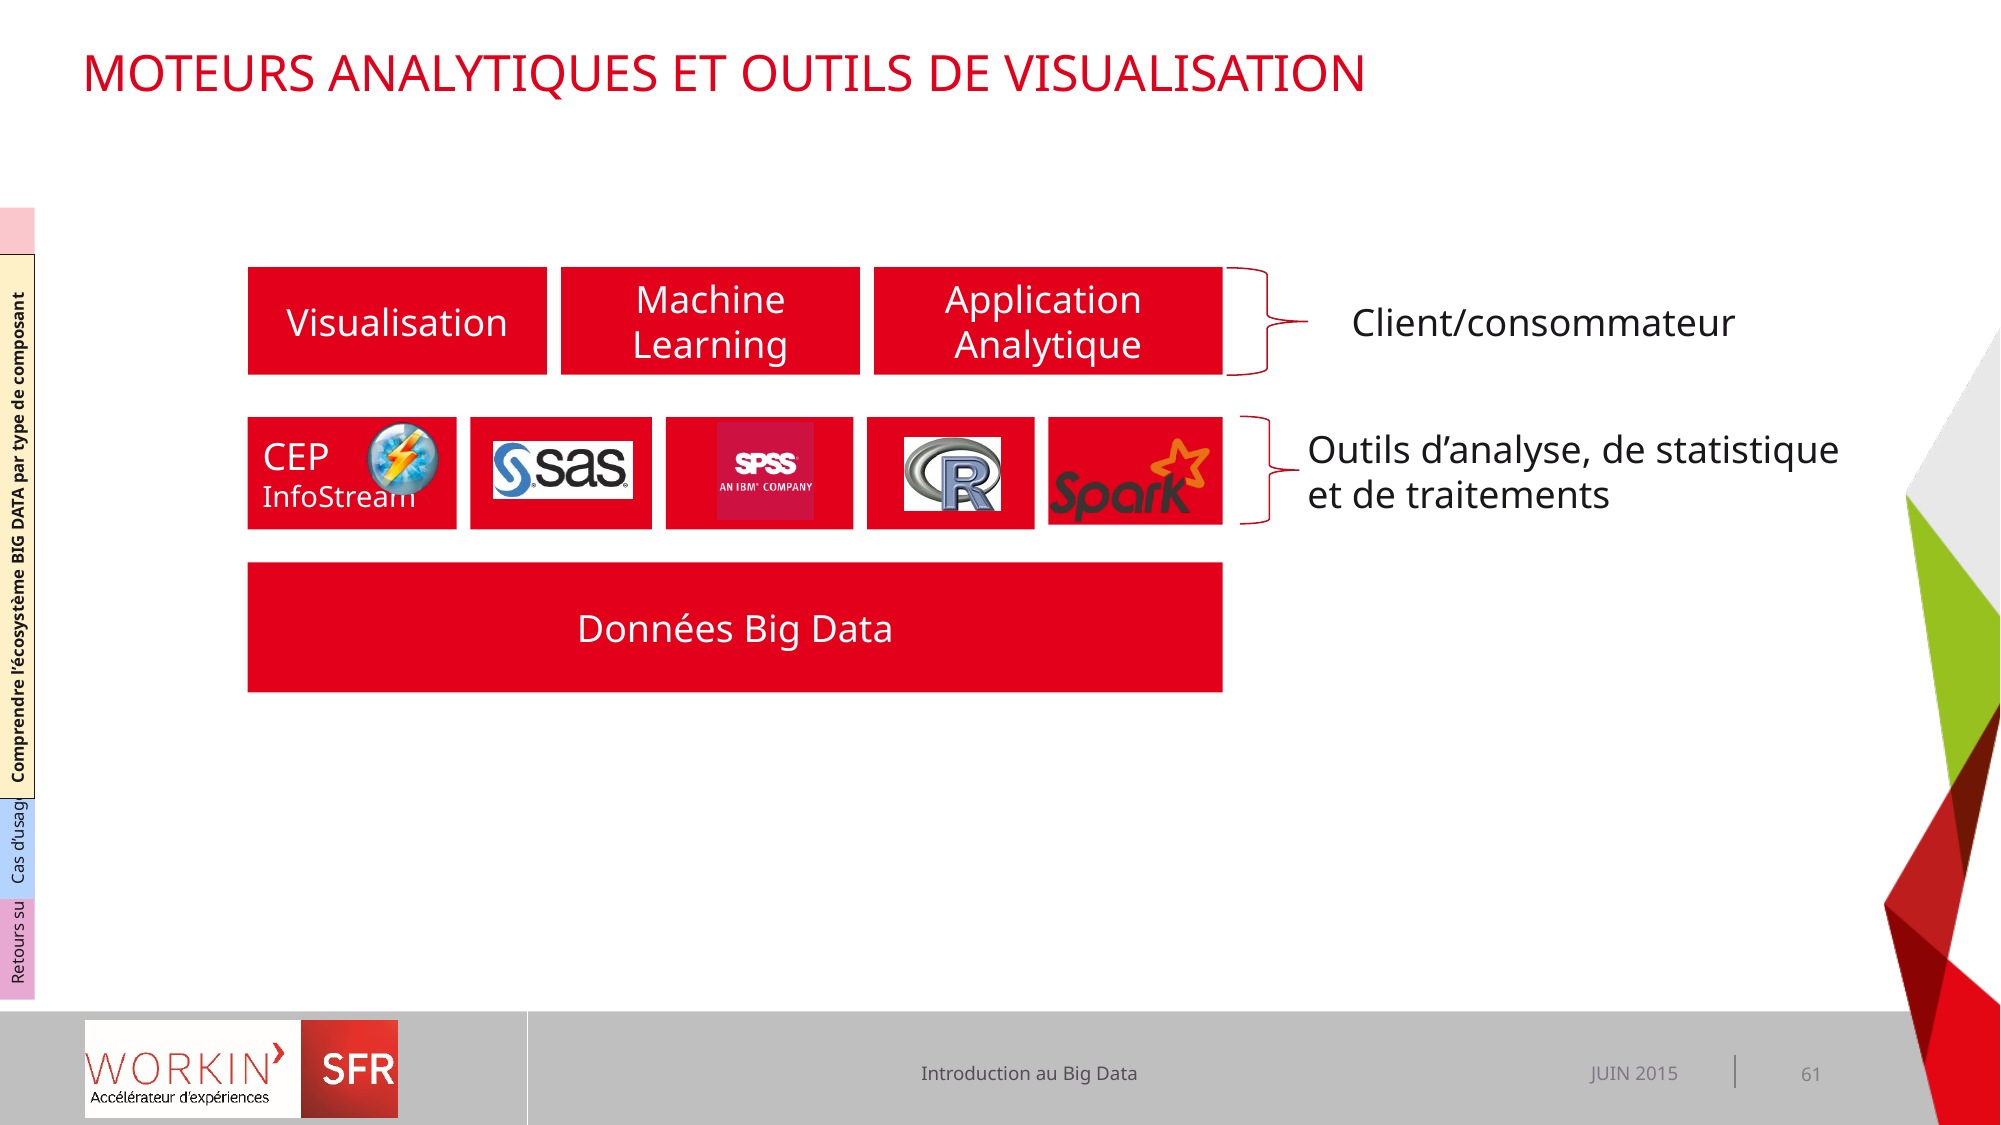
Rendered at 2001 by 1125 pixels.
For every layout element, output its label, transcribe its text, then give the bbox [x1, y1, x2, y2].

picture [1753, 239, 2001, 1125]
text_box [468, 415, 654, 531]
text_box Application Analytique [872, 265, 1225, 377]
text_box [865, 415, 1037, 531]
picture [904, 437, 1001, 512]
title Moteurs analytiques et outils de visualisation [55, 42, 1945, 185]
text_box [0, 207, 36, 1000]
text_box Client/consommateur [1336, 291, 1751, 351]
picture [85, 1020, 398, 1118]
picture [716, 422, 814, 520]
picture [361, 418, 444, 500]
text_box Machine Learning [559, 265, 862, 377]
text_box [664, 415, 855, 531]
text_box Données Big Data [246, 560, 1225, 694]
slide_number 61 [1749, 1045, 1875, 1106]
text_box [1226, 266, 1309, 377]
picture [1047, 436, 1212, 524]
text_box [1239, 415, 1292, 525]
picture [492, 440, 633, 500]
text_box Visualisation [246, 265, 549, 377]
text_box CEP InfoStream [246, 415, 459, 531]
slide_number JUIN 2015 [1538, 1043, 1731, 1104]
text_box Outils d’analyse, de statistique et de traitements [1292, 419, 1866, 524]
text_box [1046, 415, 1225, 527]
